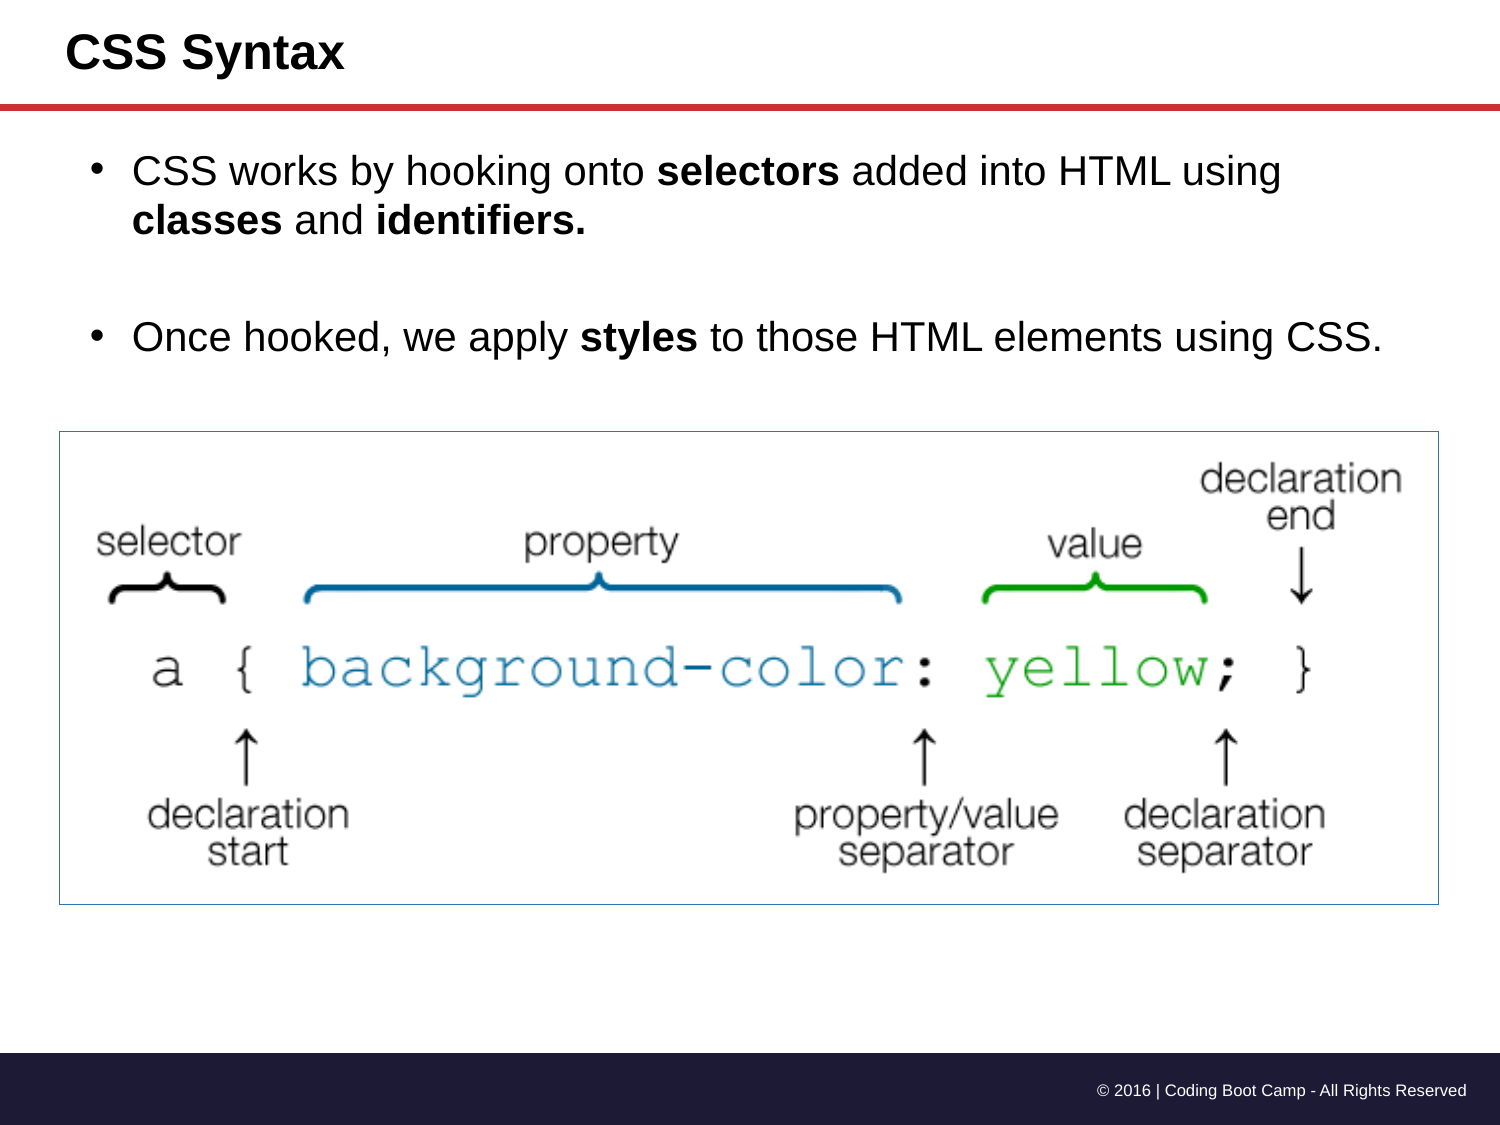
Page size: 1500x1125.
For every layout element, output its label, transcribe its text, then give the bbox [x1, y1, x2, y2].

title CSS Syntax [50, 0, 948, 108]
text_box CSS works by hooking onto selectors added into HTML using classes and identifiers. Once hooked, we apply styles to those HTML elements using CSS. [74, 135, 1413, 431]
picture [59, 431, 1439, 905]
